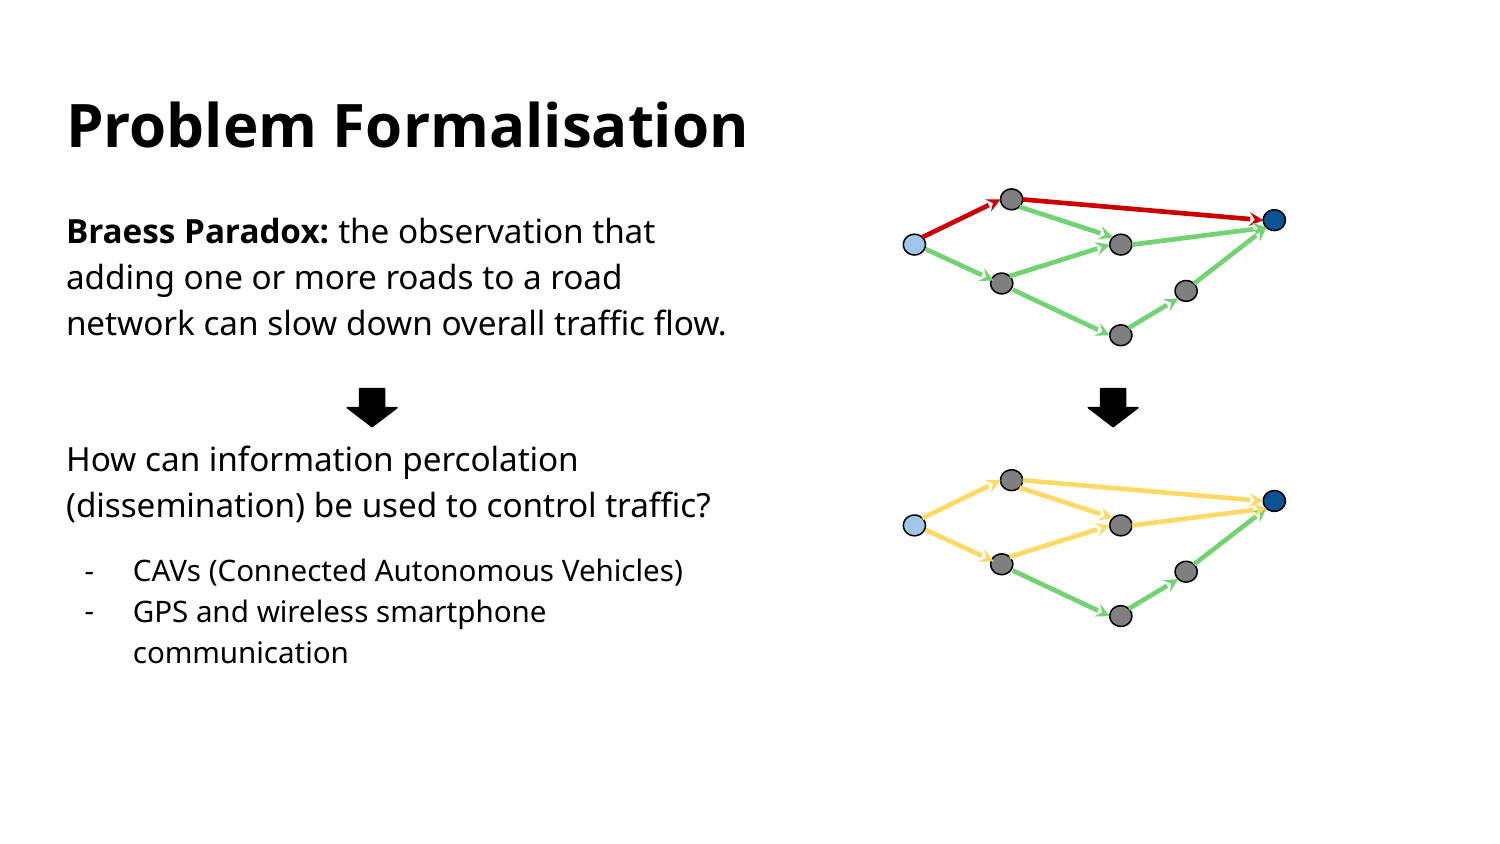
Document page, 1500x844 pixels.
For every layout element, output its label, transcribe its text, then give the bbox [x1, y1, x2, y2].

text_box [921, 199, 1001, 238]
text_box [1268, 209, 1286, 231]
text_box [903, 515, 926, 536]
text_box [1128, 298, 1179, 329]
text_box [1193, 251, 1267, 284]
text_box [1114, 515, 1130, 536]
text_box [1009, 244, 1110, 277]
text_box [1000, 469, 1023, 491]
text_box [925, 248, 995, 281]
text_box [1112, 605, 1132, 627]
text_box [1022, 199, 1264, 221]
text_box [1022, 479, 1264, 502]
text_box [1175, 280, 1198, 302]
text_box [1128, 578, 1179, 610]
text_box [925, 529, 995, 562]
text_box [1019, 487, 1114, 519]
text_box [1012, 570, 1111, 617]
text_box [1088, 388, 1138, 427]
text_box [1131, 227, 1267, 245]
text_box [991, 273, 1013, 294]
text_box [1175, 561, 1198, 583]
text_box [1193, 533, 1267, 565]
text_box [1012, 289, 1111, 336]
text_box [1268, 490, 1286, 512]
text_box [1019, 206, 1114, 238]
text_box [1113, 234, 1130, 256]
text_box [1131, 508, 1267, 526]
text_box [921, 479, 1001, 519]
text_box [903, 234, 926, 256]
title Problem Formalisation [51, 72, 1449, 176]
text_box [1009, 525, 1110, 558]
text_box [347, 388, 397, 427]
text_box [1112, 324, 1132, 346]
text_box [992, 553, 1013, 575]
text_box [1000, 188, 1023, 210]
list Braess Paradox: the observation that adding one or more roads to a road network can slow down overall traffic flow. How can information percolation (dissemination) be used to control traffic? CAVs (Connected Autonomous Vehicles) GPS and wireless smartphone communication [51, 189, 750, 750]
